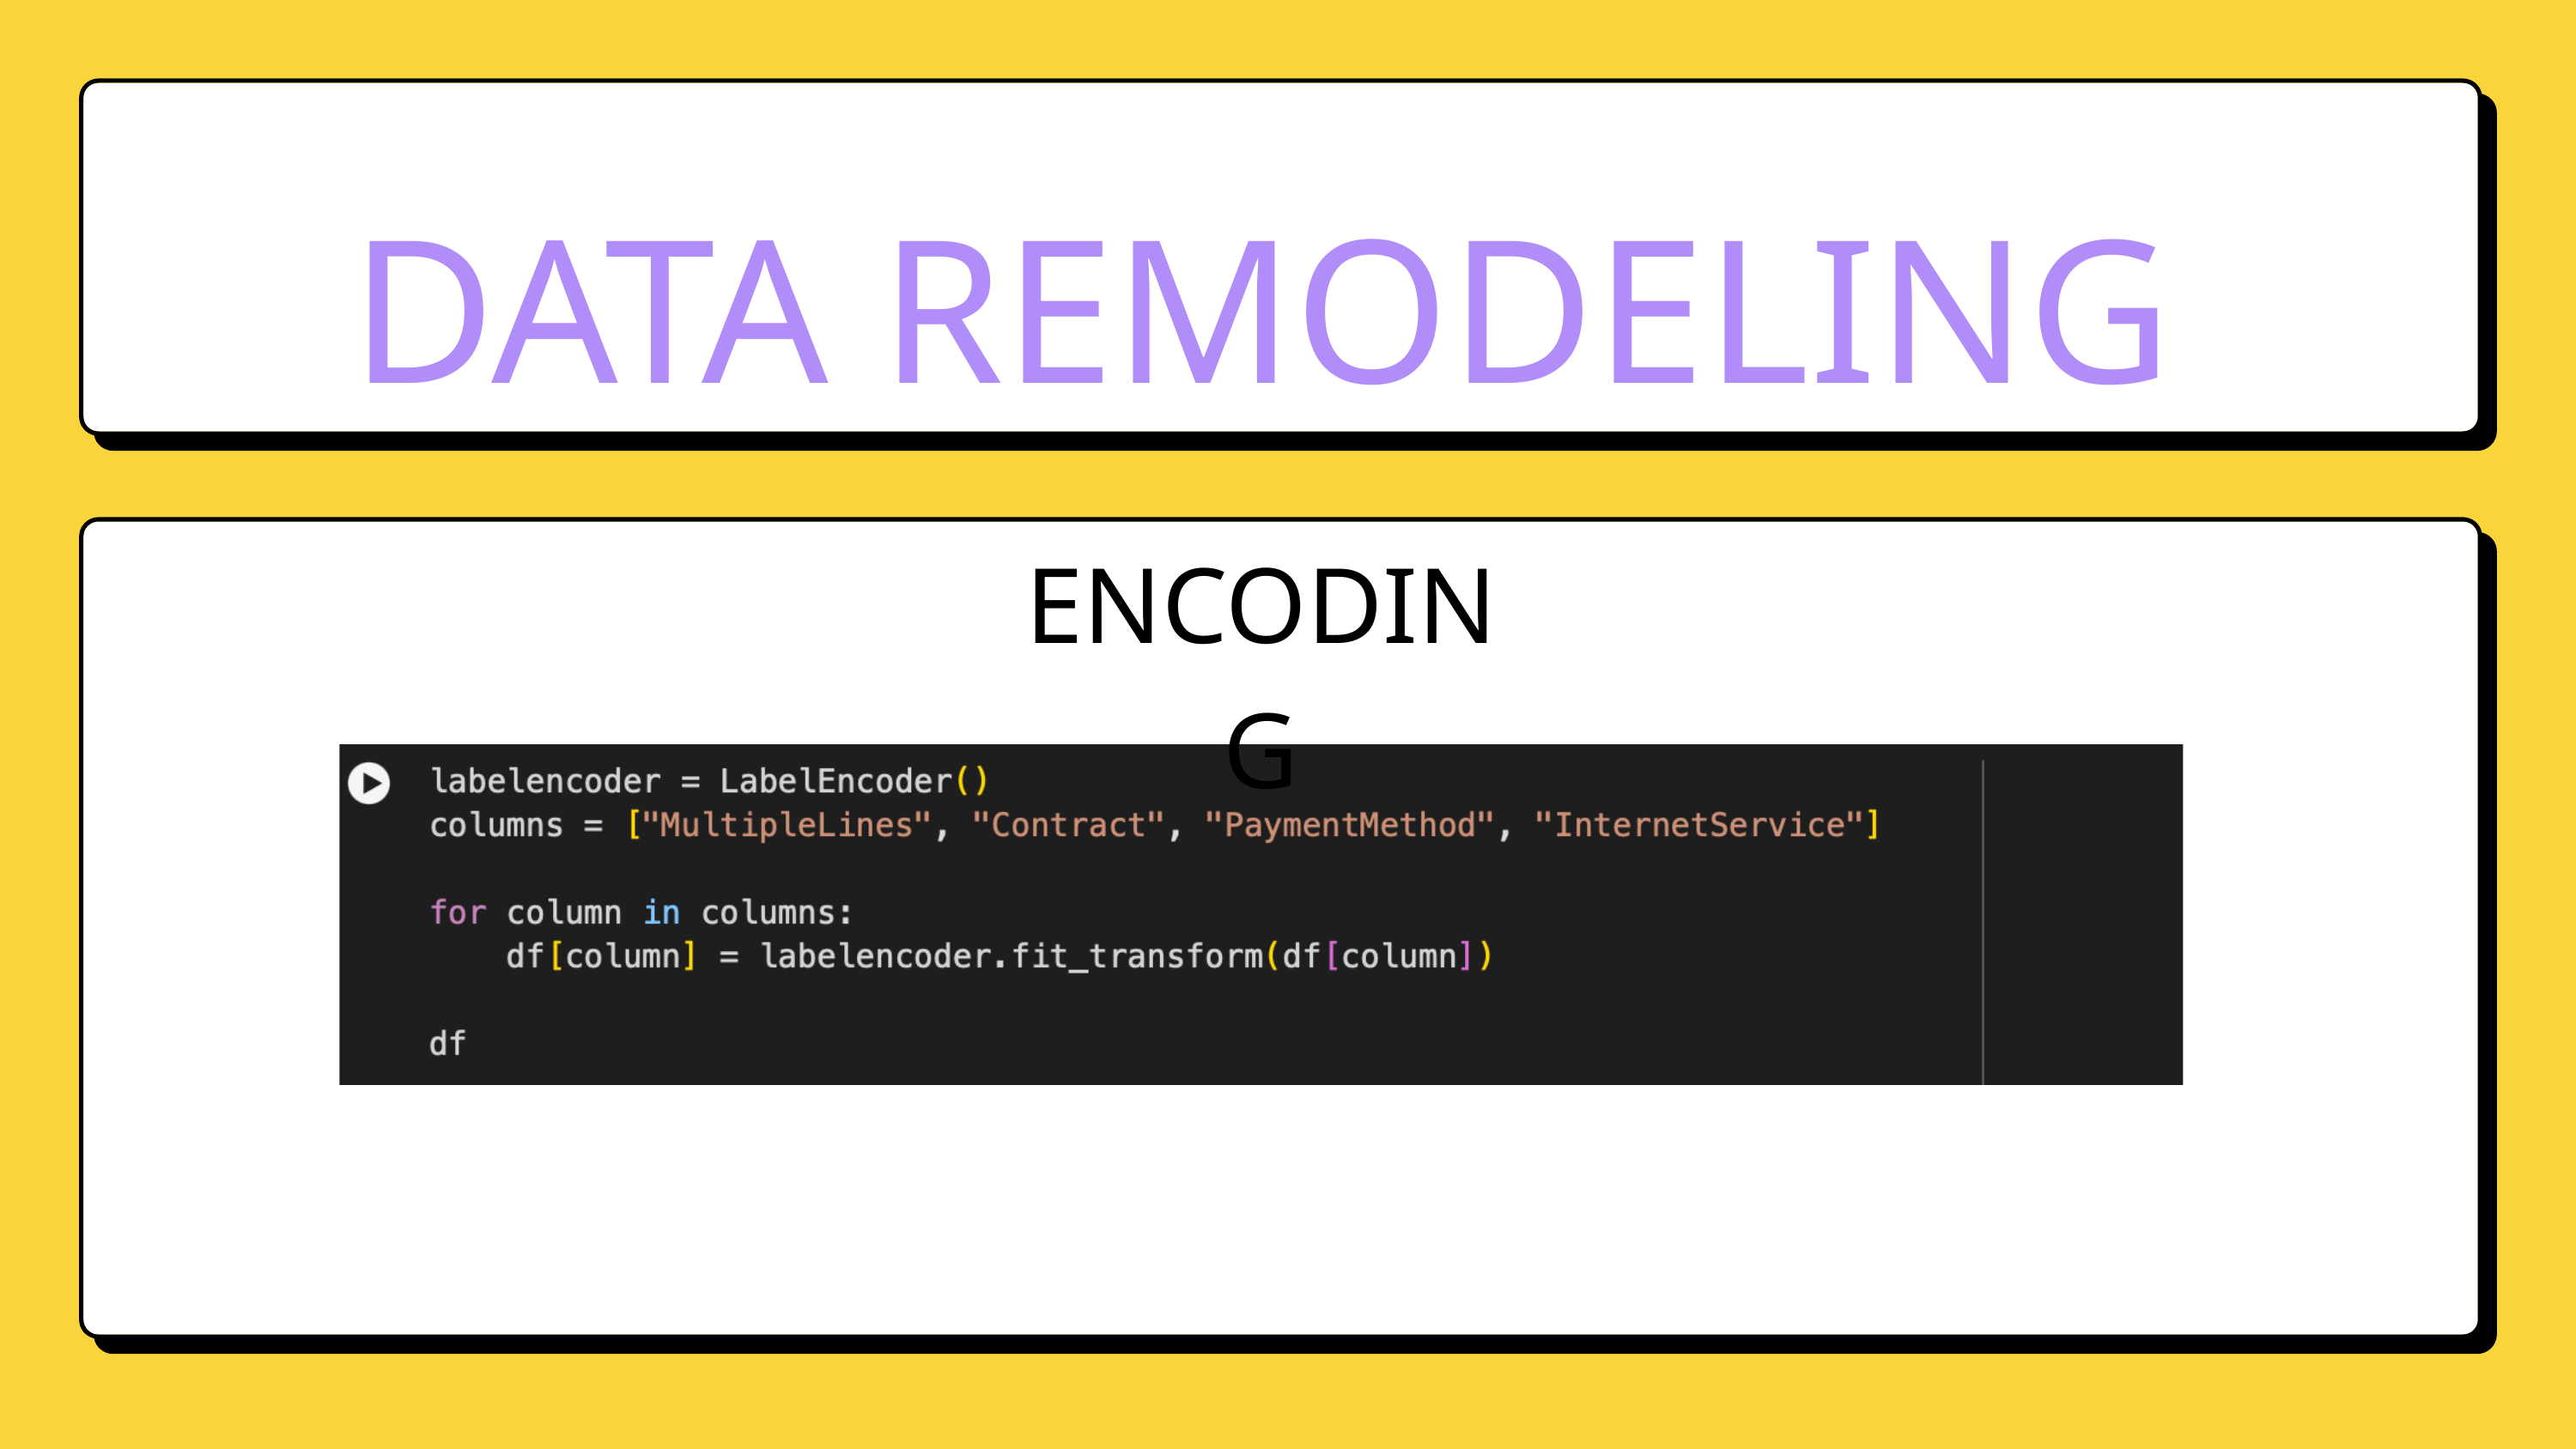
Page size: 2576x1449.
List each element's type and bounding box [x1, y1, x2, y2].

text_box [78, 517, 2498, 1355]
text_box [78, 78, 2498, 452]
